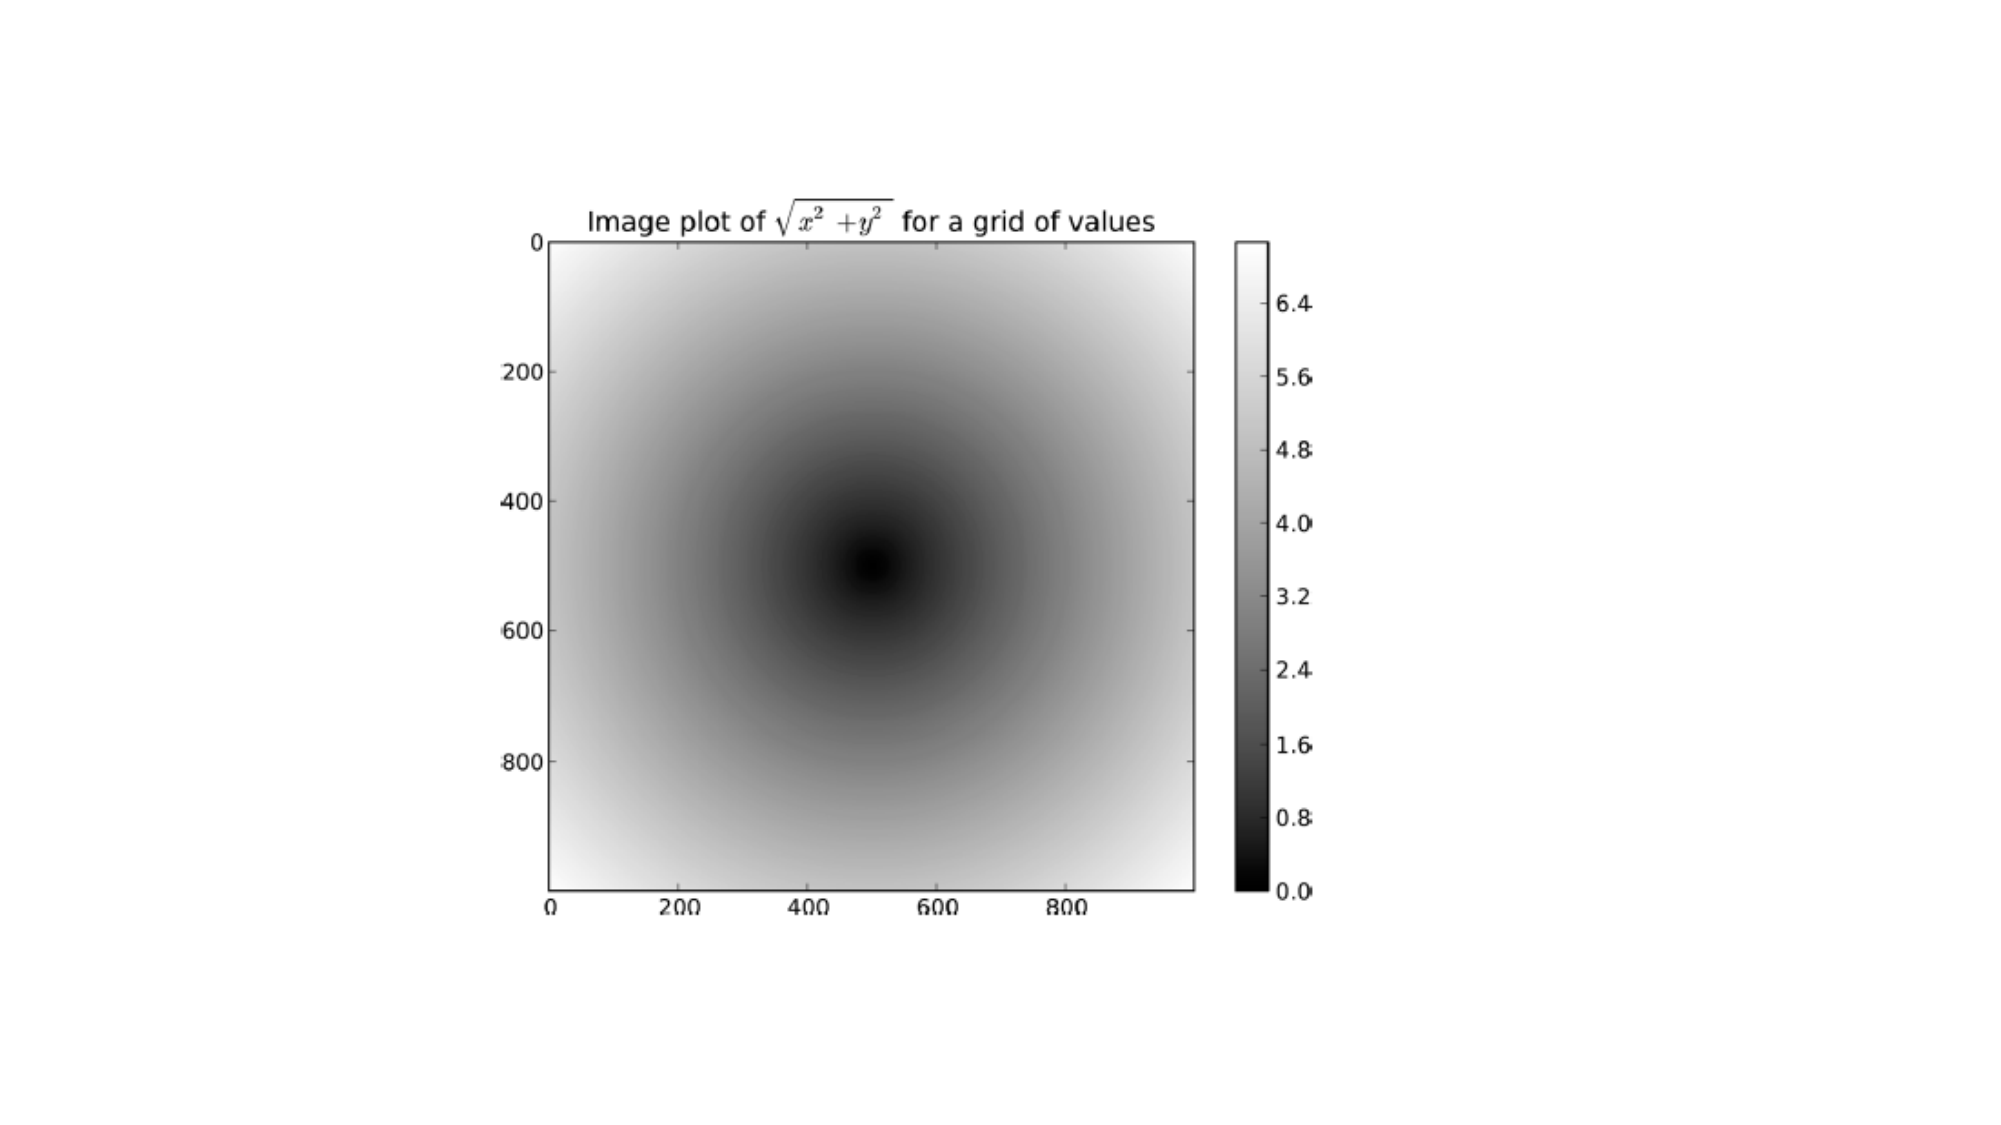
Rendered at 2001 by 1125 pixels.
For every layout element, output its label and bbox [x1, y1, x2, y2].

list [466, 185, 1350, 921]
